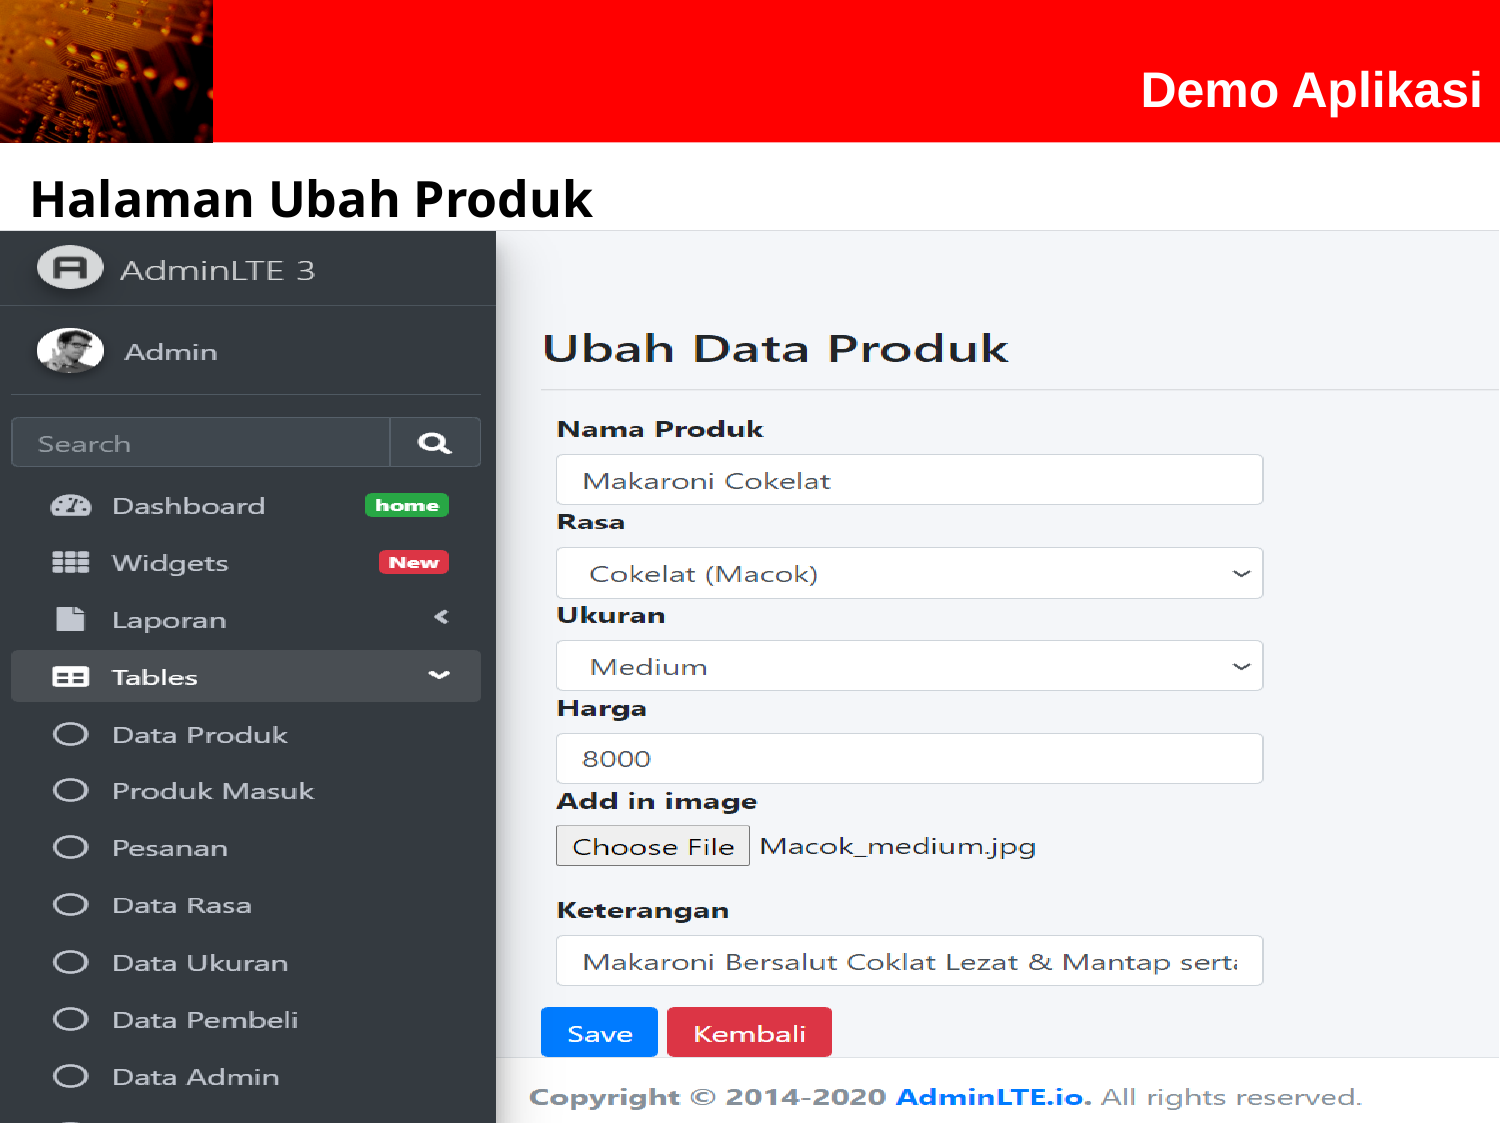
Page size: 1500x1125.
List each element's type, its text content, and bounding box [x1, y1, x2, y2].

picture [0, 0, 213, 143]
text_box Halaman Ubah Produk [0, 159, 1455, 229]
picture [0, 230, 1499, 1123]
text_box Demo Aplikasi [225, 49, 1499, 138]
